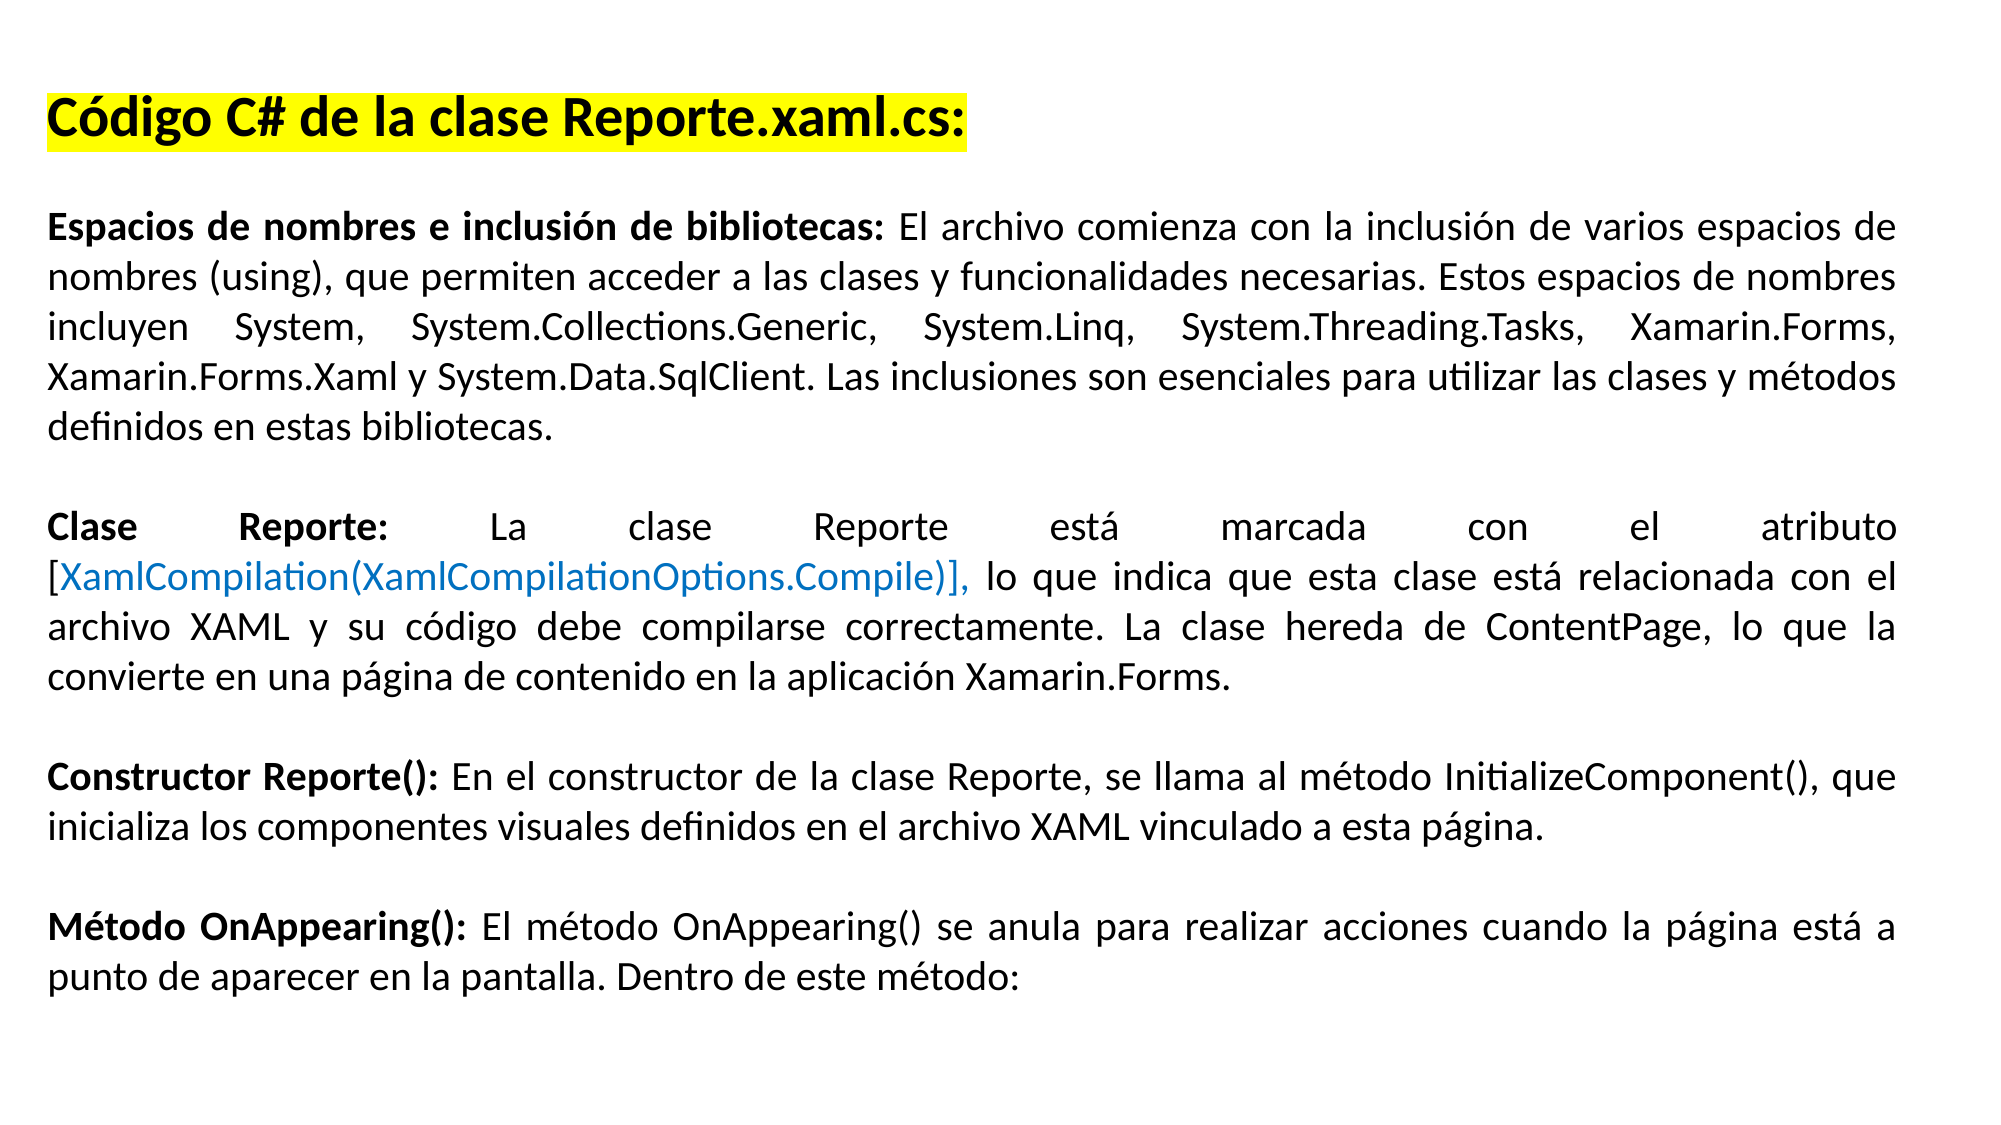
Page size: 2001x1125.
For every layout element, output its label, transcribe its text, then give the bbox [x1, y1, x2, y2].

text_box Código C# de la clase Reporte.xaml.cs: Espacios de nombres e inclusión de bibliotecas: El archivo comienza con la inclusión de varios espacios de nombres (using), que permiten acceder a las clases y funcionalidades necesarias. Estos espacios de nombres incluyen System, System.Collections.Generic, System.Linq, System.Threading.Tasks, Xamarin.Forms, Xamarin.Forms.Xaml y System.Data.SqlClient. Las inclusiones son esenciales para utilizar las clases y métodos definidos en estas bibliotecas. Clase Reporte: La clase Reporte está marcada con el atributo [XamlCompilation(XamlCompilationOptions.Compile)], lo que indica que esta clase está relacionada con el archivo XAML y su código debe compilarse correctamente. La clase hereda de ContentPage, lo que la convierte en una página de contenido en la aplicación Xamarin.Forms. Constructor Reporte(): En el constructor de la clase Reporte, se llama al método InitializeComponent(), que inicializa los componentes visuales definidos en el archivo XAML vinculado a esta página. Método OnAppearing(): El método OnAppearing() se anula para realizar acciones cuando la página está a punto de aparecer en la pantalla. Dentro de este método: [32, 71, 1913, 1057]
